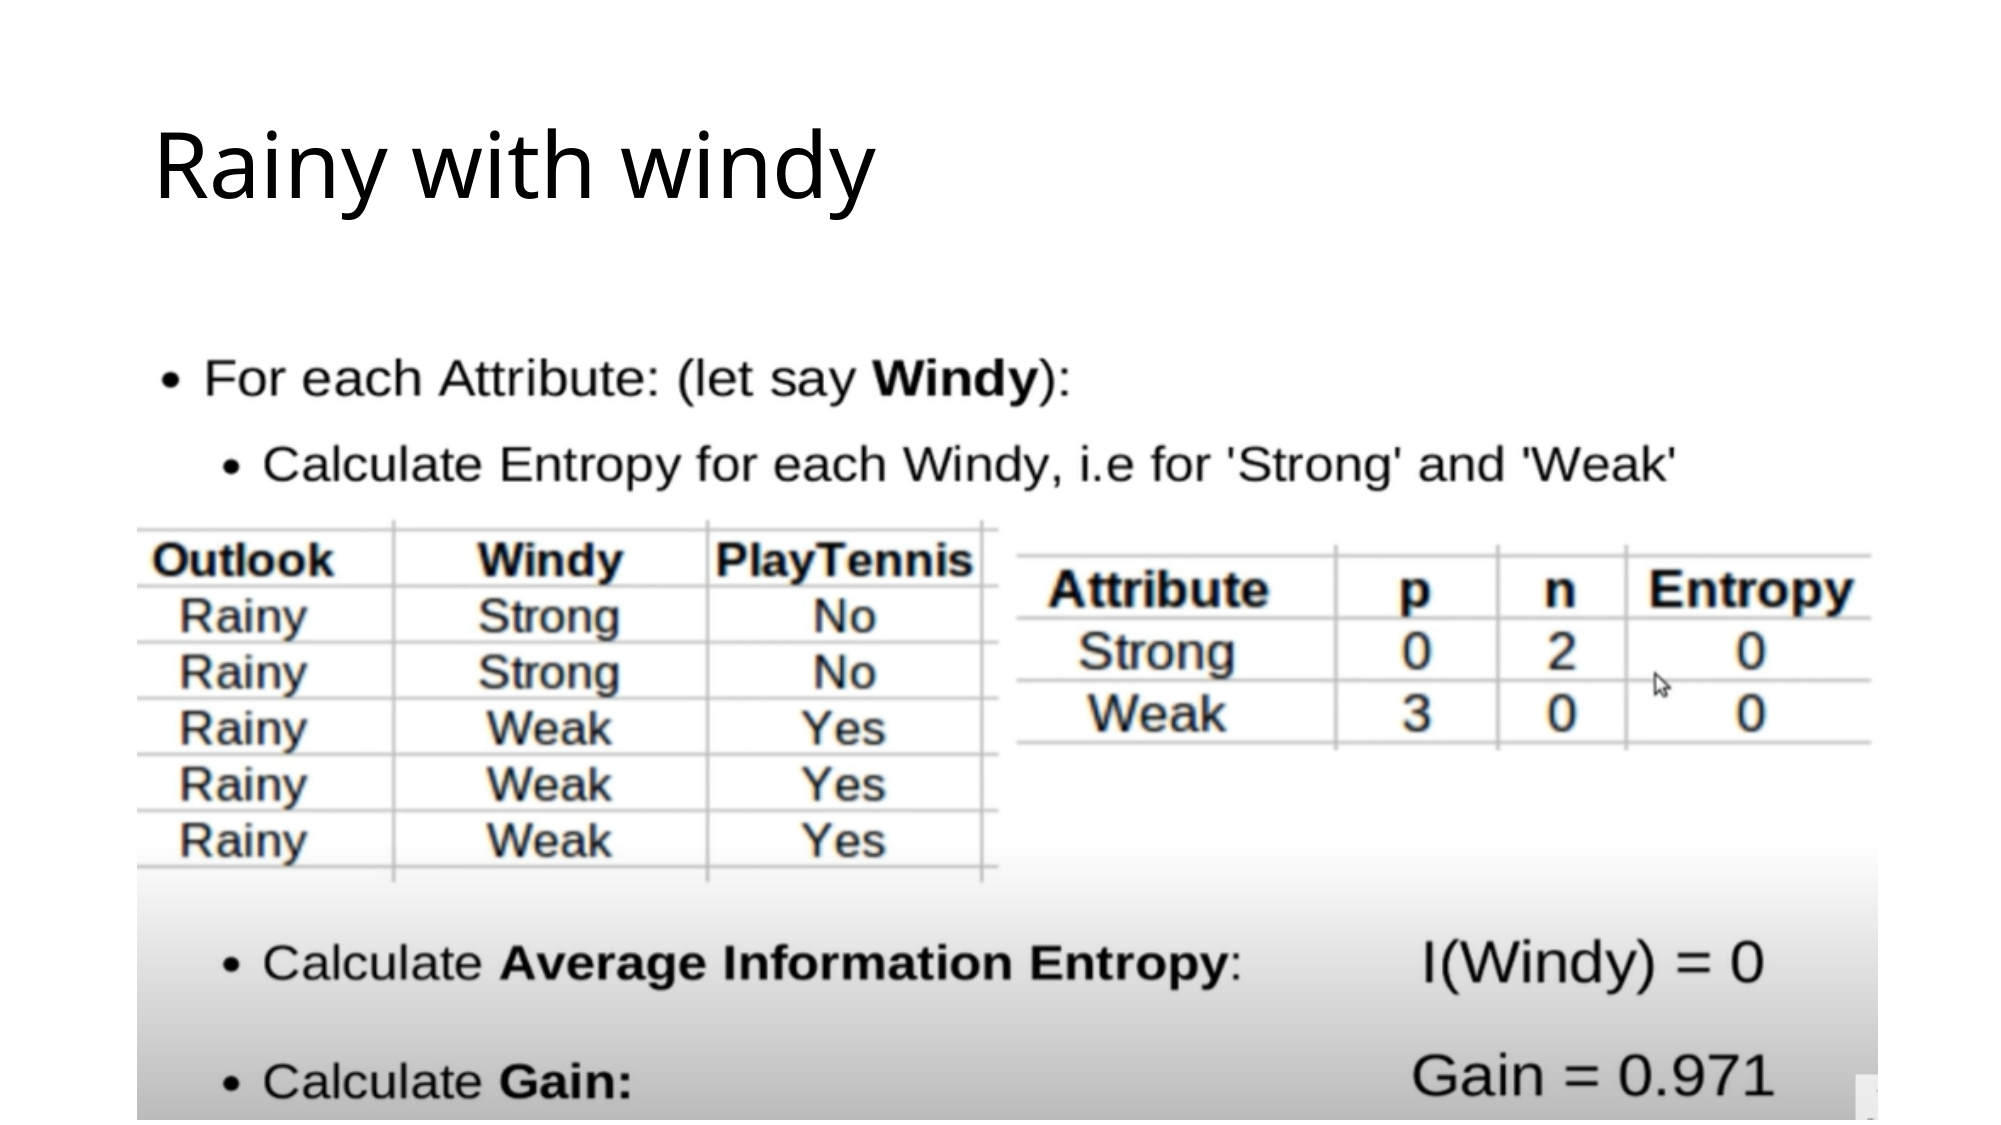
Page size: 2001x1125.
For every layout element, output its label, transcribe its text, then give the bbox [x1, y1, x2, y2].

title Rainy with windy [137, 59, 1863, 278]
picture [137, 299, 1878, 1120]
